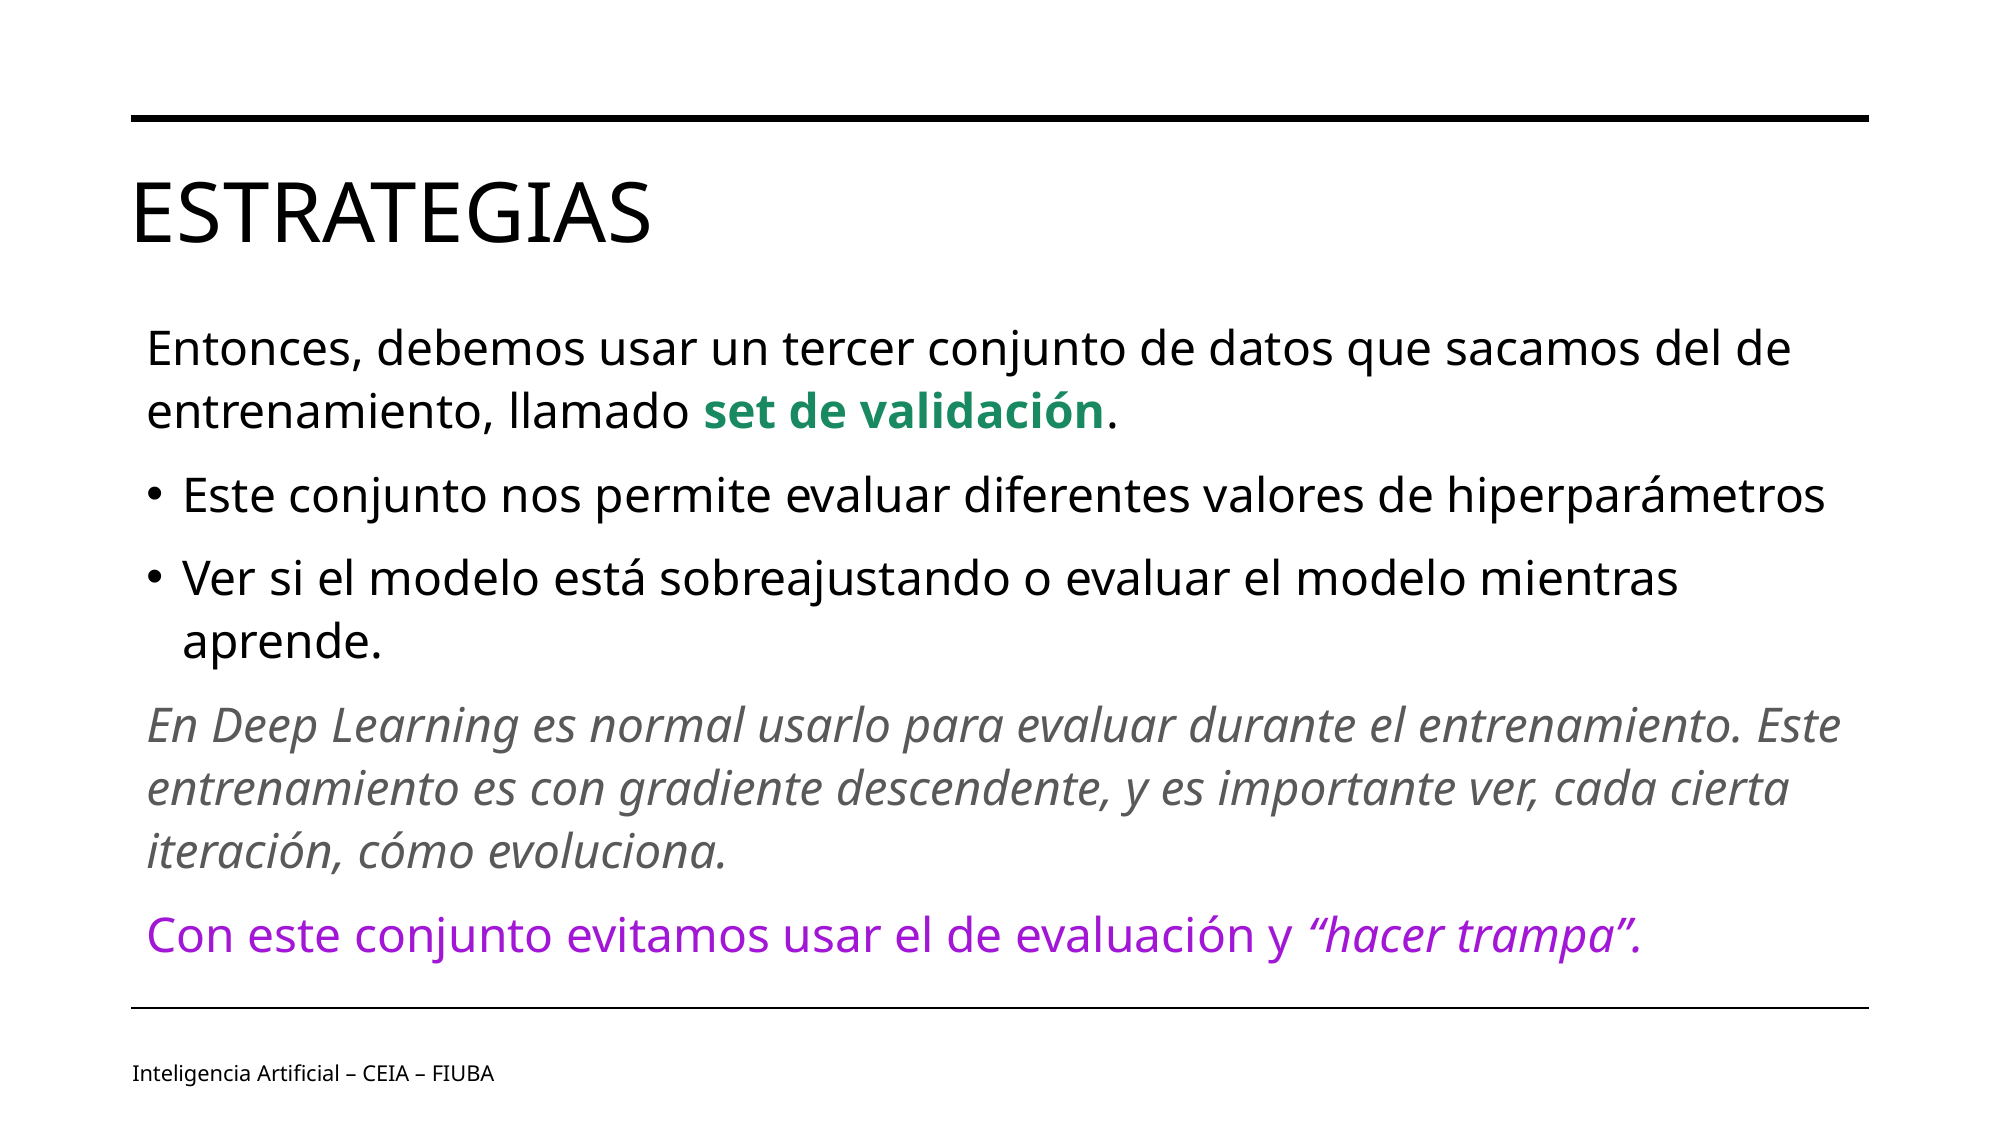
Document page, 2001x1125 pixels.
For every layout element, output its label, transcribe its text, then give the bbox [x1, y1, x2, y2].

list Entonces, debemos usar un tercer conjunto de datos que sacamos del de entrenamiento, llamado set de validación. Este conjunto nos permite evaluar diferentes valores de hiperparámetros Ver si el modelo está sobreajustando o evaluar el modelo mientras aprende. En Deep Learning es normal usarlo para evaluar durante el entrenamiento. Este entrenamiento es con gradiente descendente, y es importante ver, cada cierta iteración, cómo evoluciona. Con este conjunto evitamos usar el de evaluación y “hacer trampa”. [131, 304, 1869, 1015]
footer Inteligencia Artificial – CEIA – FIUBA [117, 1042, 862, 1103]
title Estrategias [114, 151, 1869, 377]
